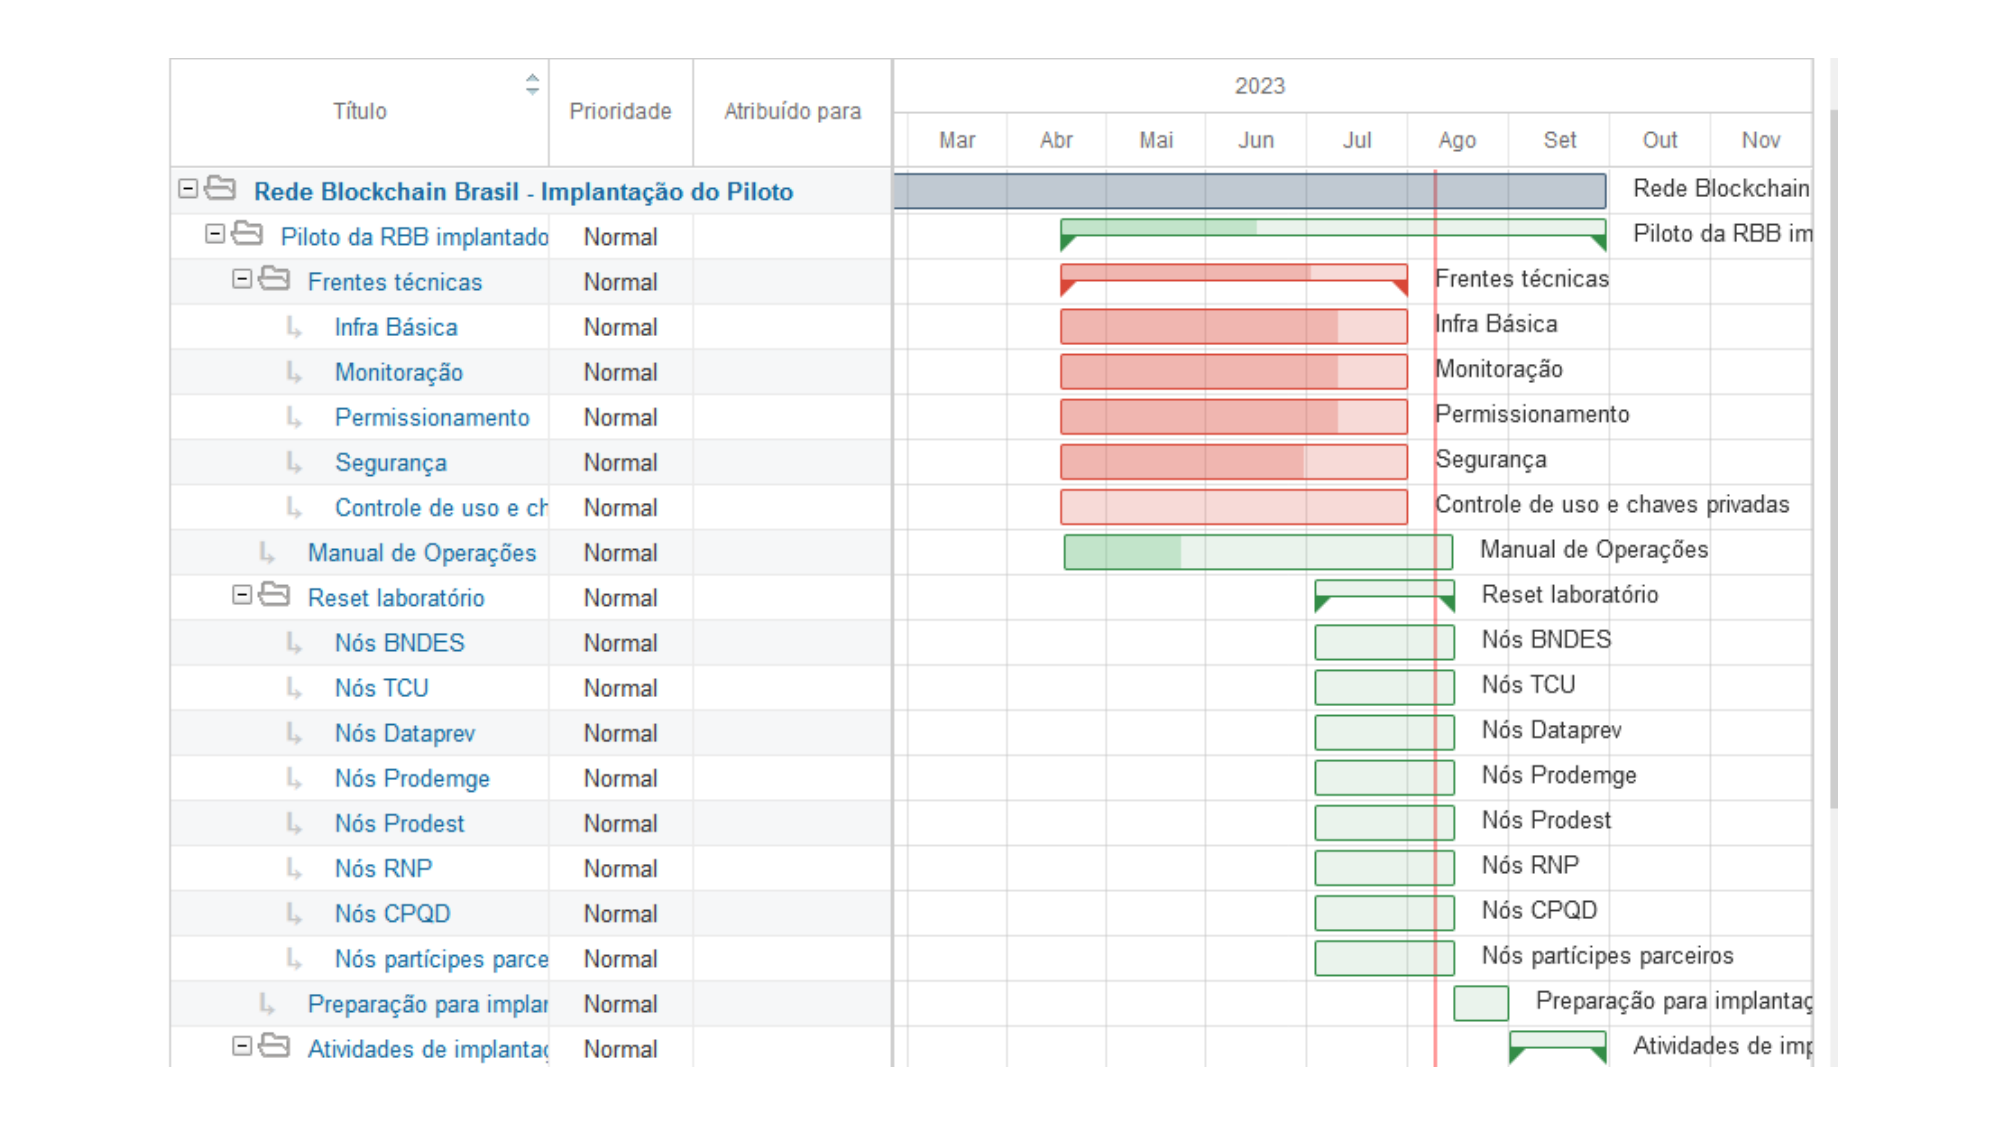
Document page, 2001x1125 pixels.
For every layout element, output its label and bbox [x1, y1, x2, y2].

picture [166, 58, 1838, 1067]
